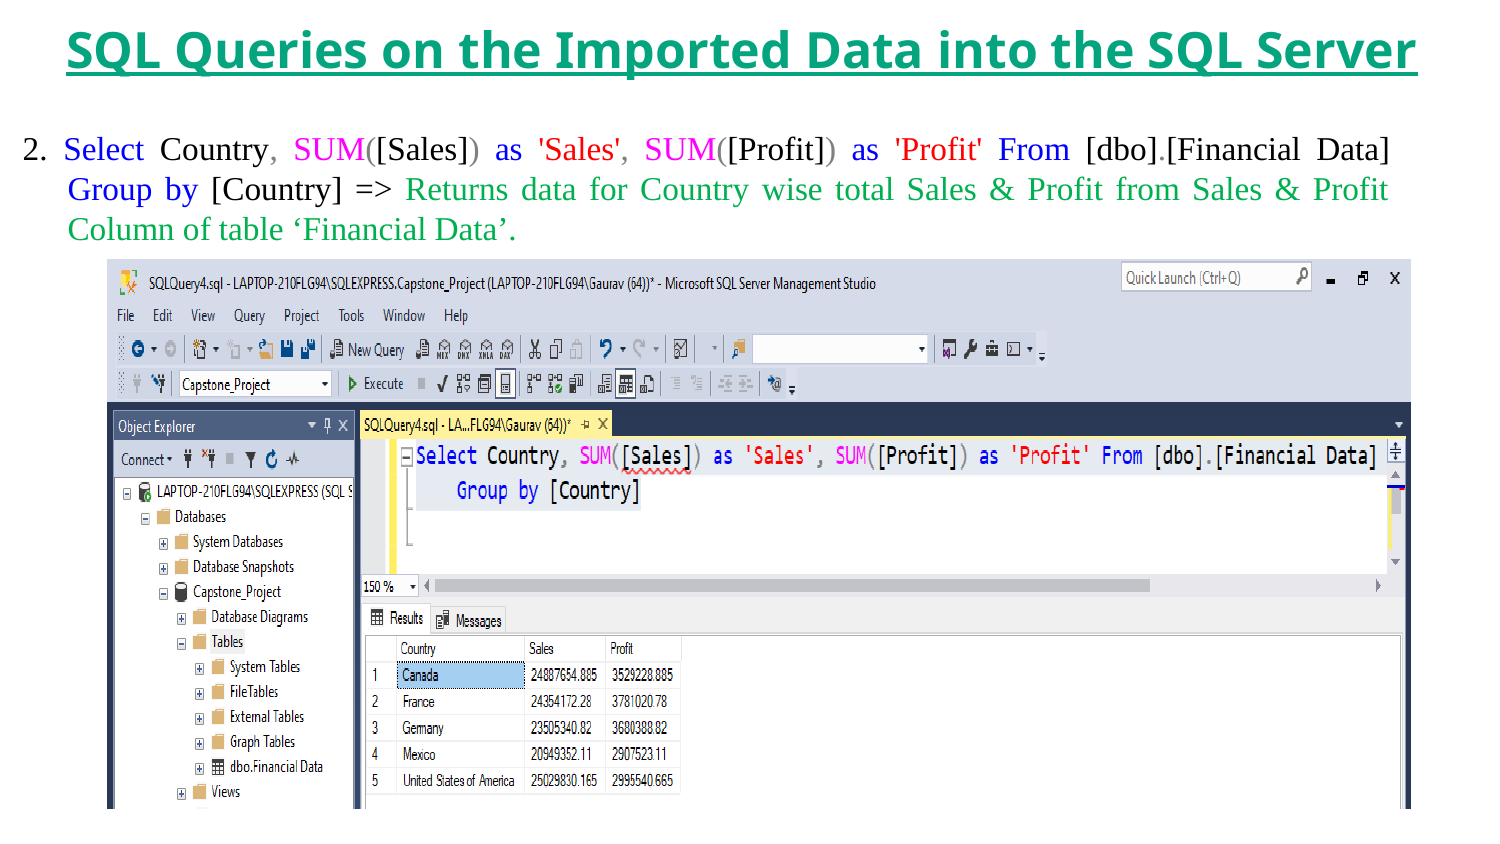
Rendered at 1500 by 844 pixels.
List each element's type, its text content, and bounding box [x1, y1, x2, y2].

title SQL Queries on the Imported Data into the SQL Server [51, 3, 1449, 100]
picture [106, 258, 1411, 809]
text_box 2. Select Country, SUM([Sales]) as 'Sales', SUM([Profit]) as 'Profit' From [dbo].[Financial Data] Group by [Country] => Returns data for Country wise total Sales & Profit from Sales & Profit Column of table ‘Financial Data’. [7, 112, 1406, 248]
